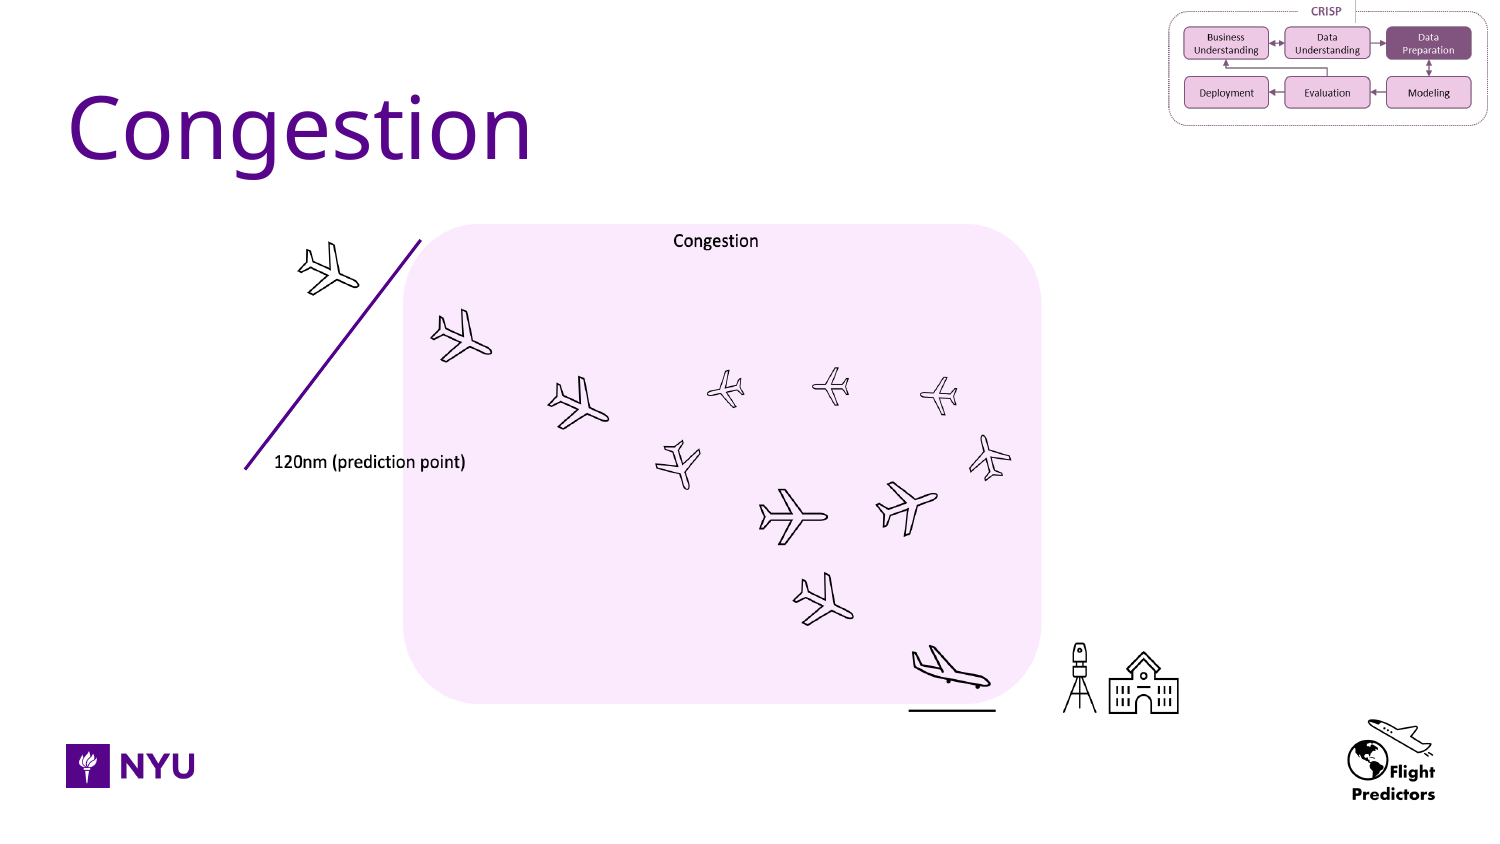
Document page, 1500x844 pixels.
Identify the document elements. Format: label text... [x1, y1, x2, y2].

title Congestion [51, 72, 1434, 167]
picture [66, 744, 195, 788]
picture [1167, 0, 1488, 126]
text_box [244, 239, 421, 470]
picture [1329, 716, 1446, 816]
picture [260, 223, 1225, 752]
